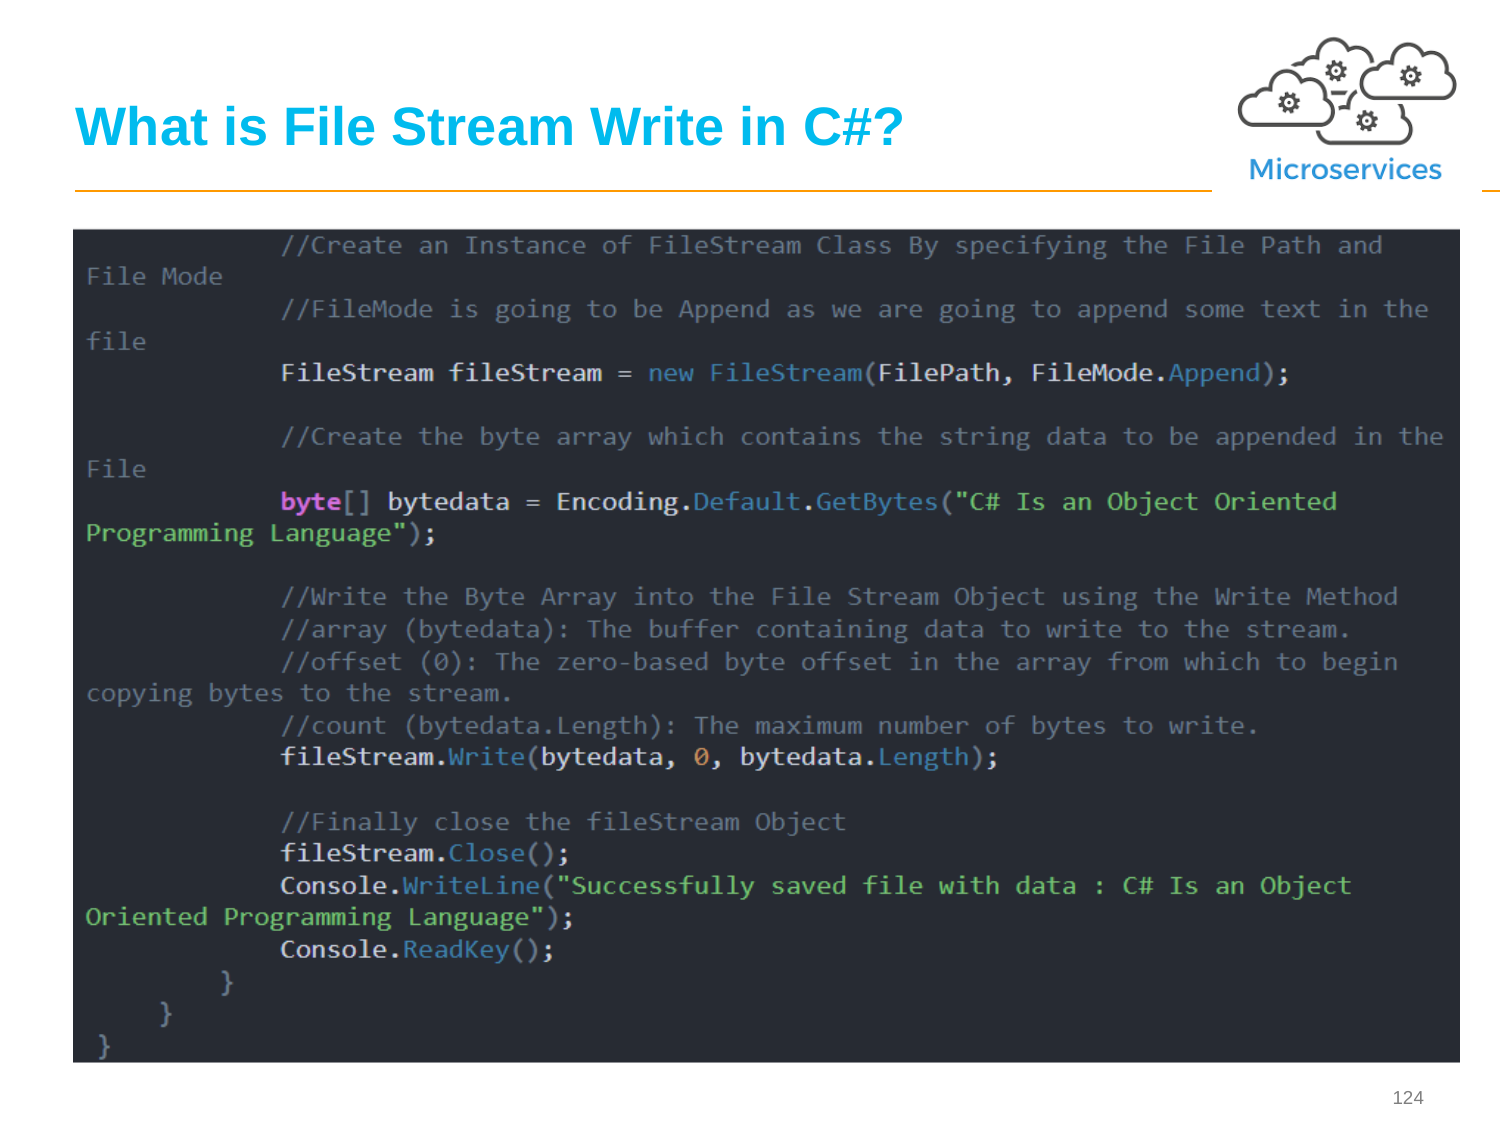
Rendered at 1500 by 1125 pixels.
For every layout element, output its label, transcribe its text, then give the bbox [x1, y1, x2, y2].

picture [73, 224, 1460, 1067]
picture [1212, 1, 1482, 203]
title What is File Stream Write in C#? [75, 27, 1422, 157]
